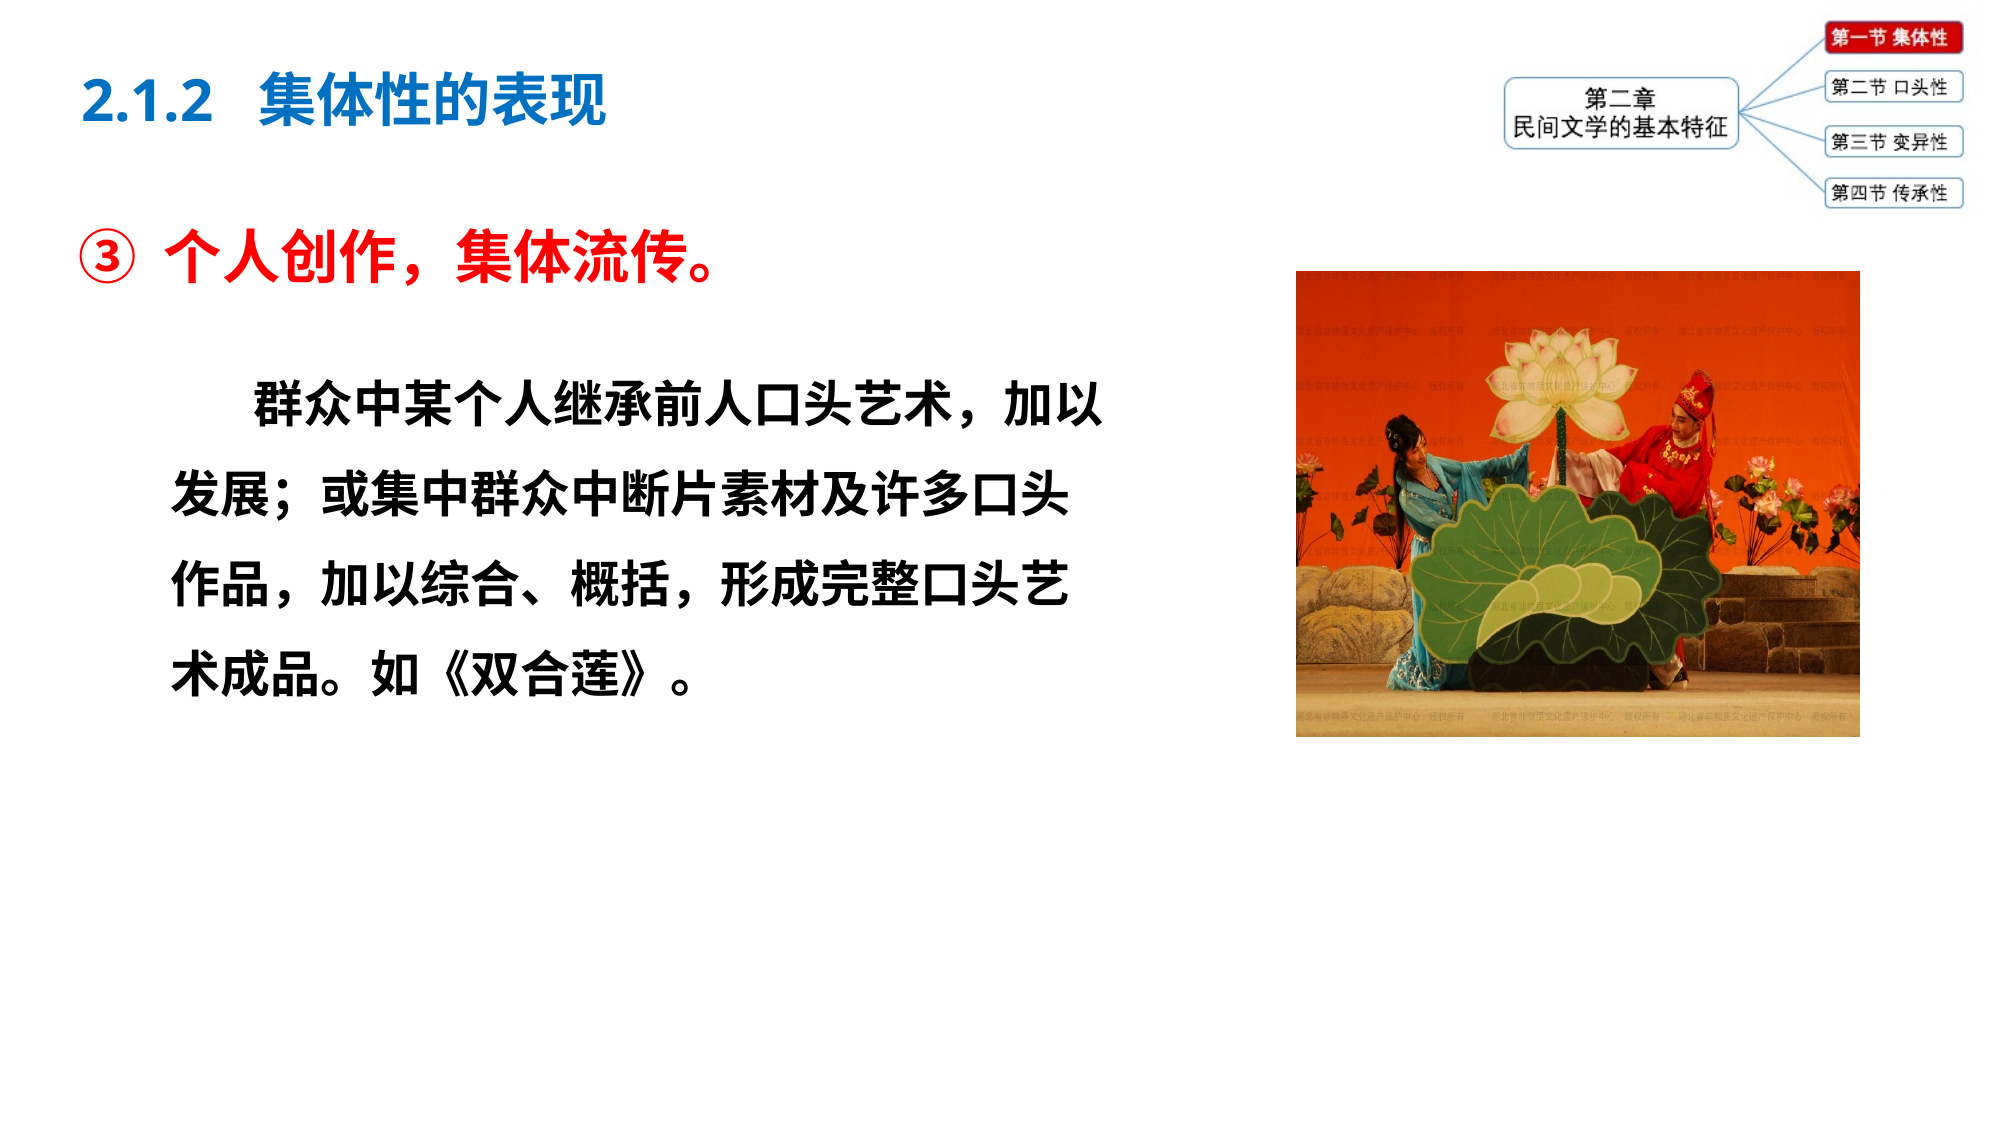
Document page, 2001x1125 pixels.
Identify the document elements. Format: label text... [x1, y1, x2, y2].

picture [1296, 271, 1860, 737]
text_box 2.1.2 集体性的表现 [66, 55, 623, 141]
text_box 群众中某个人继承前人口头艺术，加以发展；或集中群众中断片素材及许多口头作品，加以综合、概括，形成完整口头艺术成品。如《双合莲》。 [155, 298, 1120, 710]
picture [1488, 2, 2000, 222]
text_box ③ 个人创作，集体流传。 [63, 178, 1147, 298]
